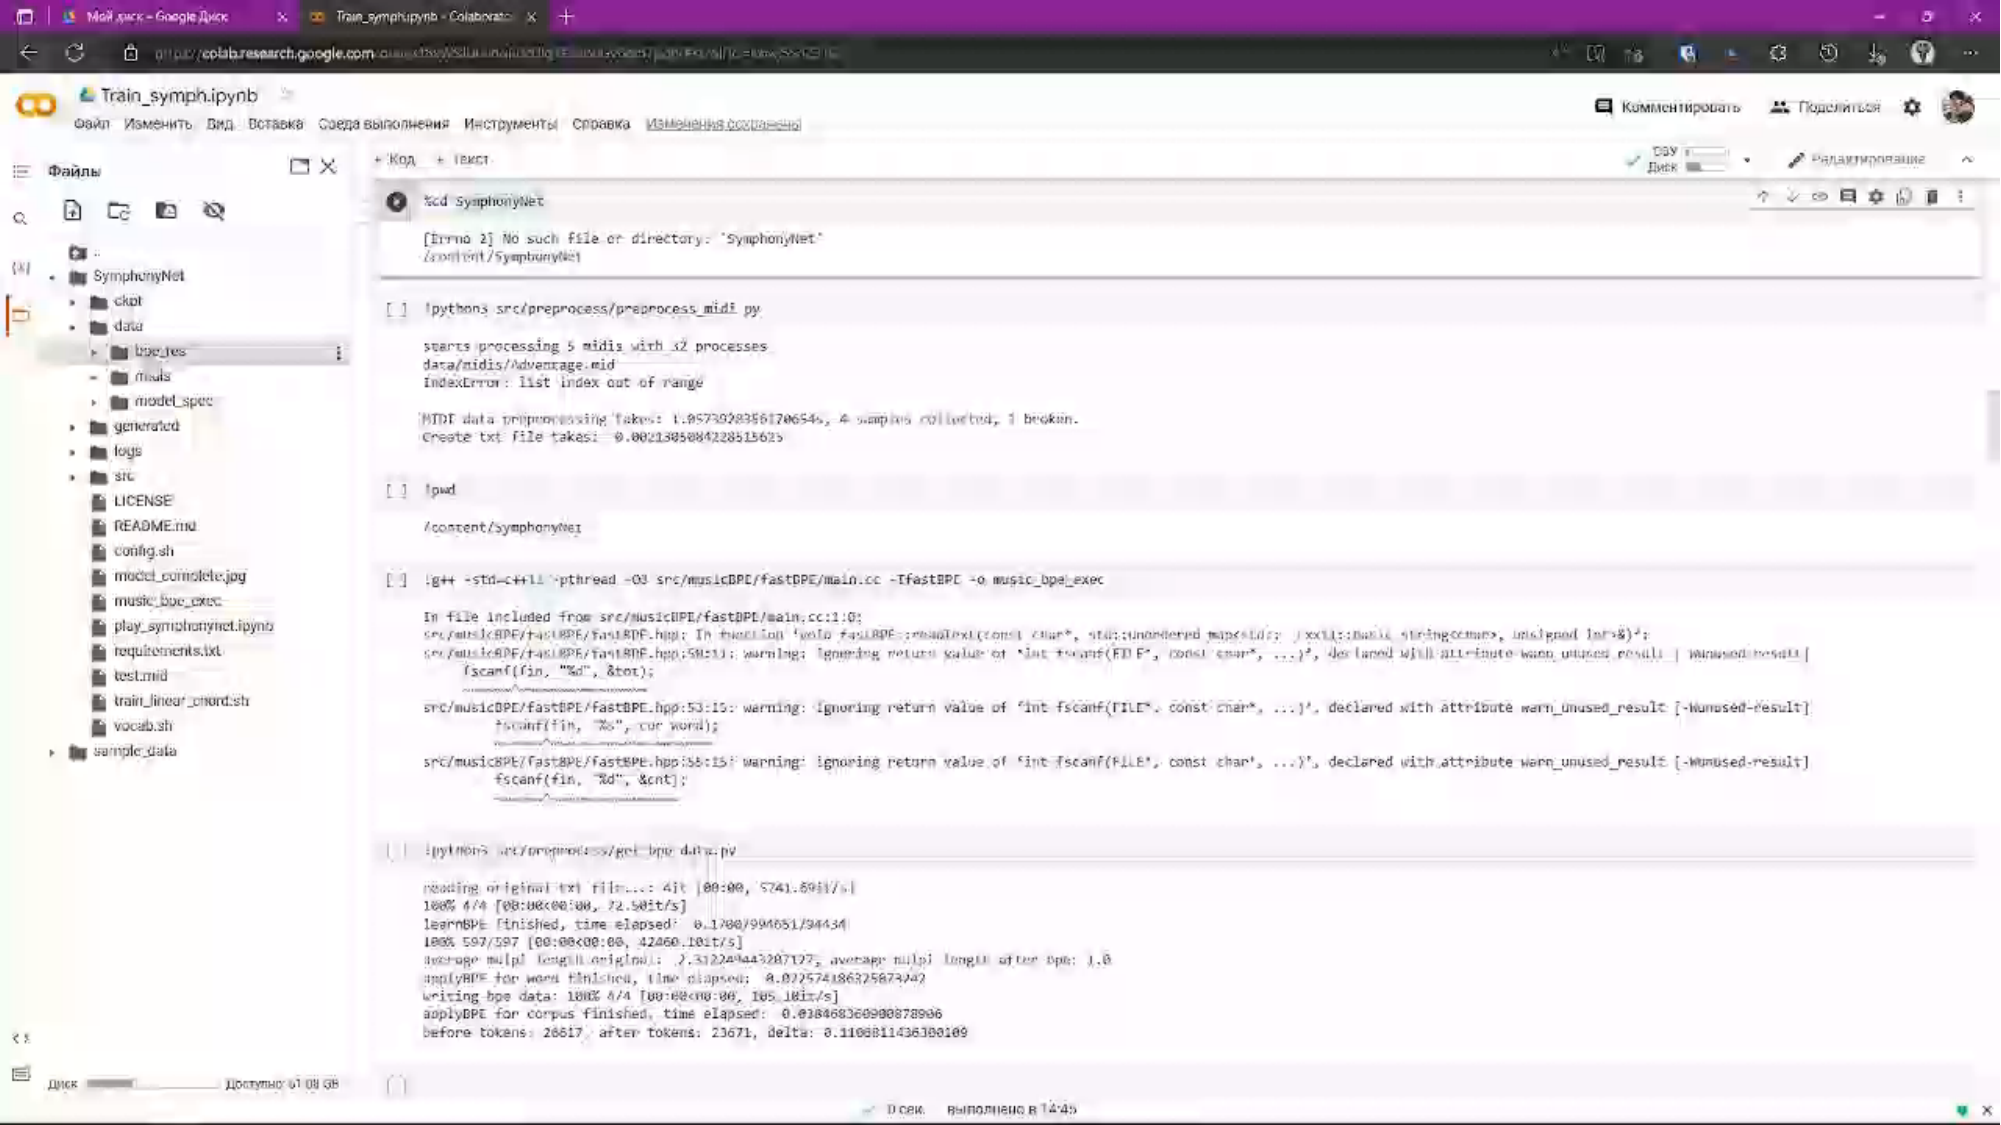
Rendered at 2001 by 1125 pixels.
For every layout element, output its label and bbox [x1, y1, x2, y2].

list [0, 0, 2000, 1125]
